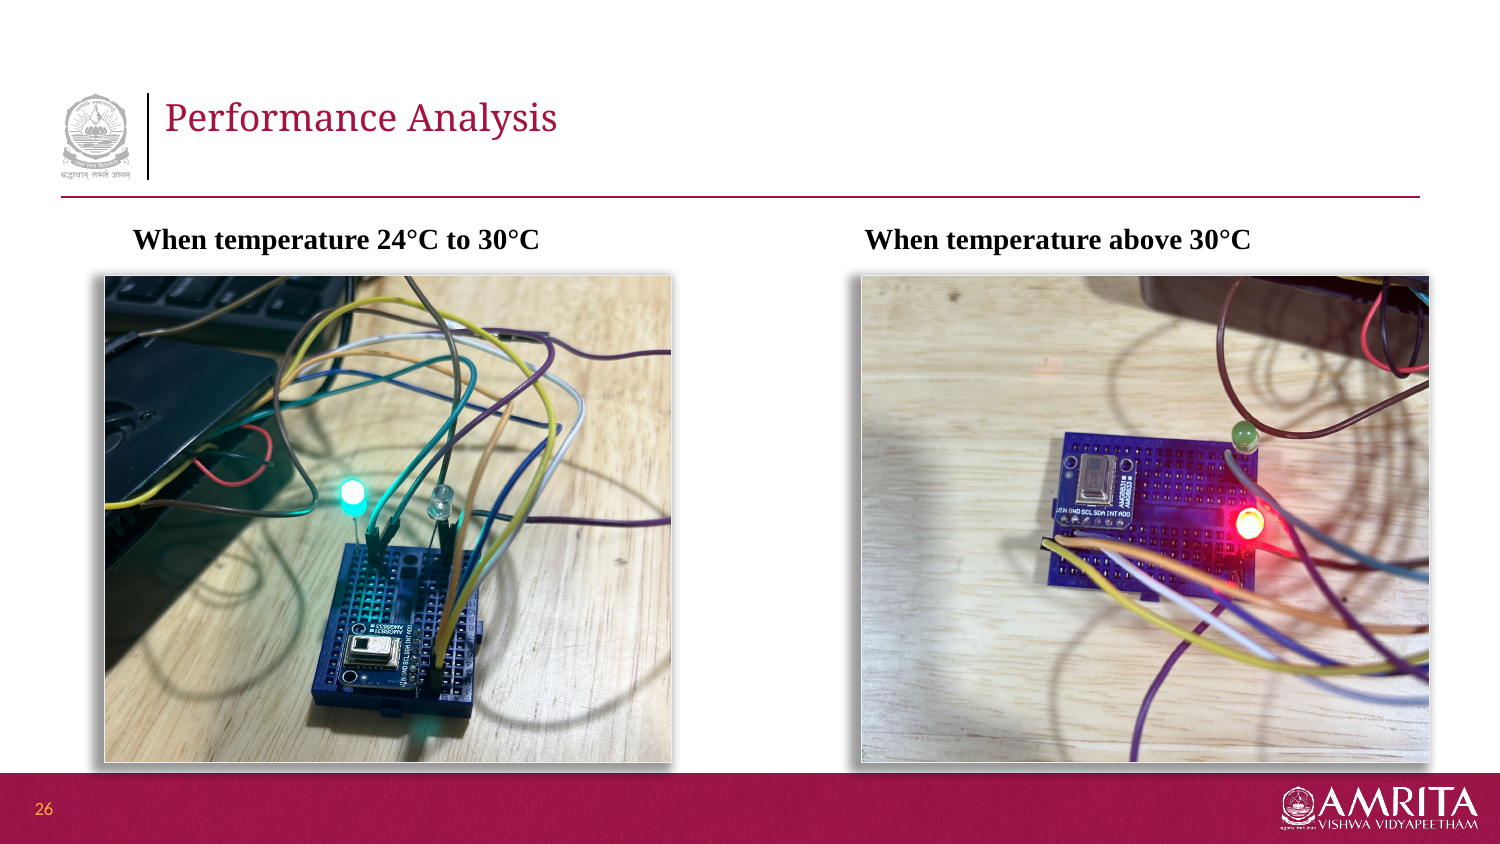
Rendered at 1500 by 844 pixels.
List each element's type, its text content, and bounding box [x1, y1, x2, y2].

text_box When temperature above 30°C [849, 213, 1417, 263]
title Performance Analysis [153, 93, 1448, 145]
picture [0, 235, 1500, 844]
text_box When temperature 24°C to 30°C [117, 213, 657, 263]
slide_number 26 [23, 785, 361, 830]
picture [60, 93, 133, 181]
